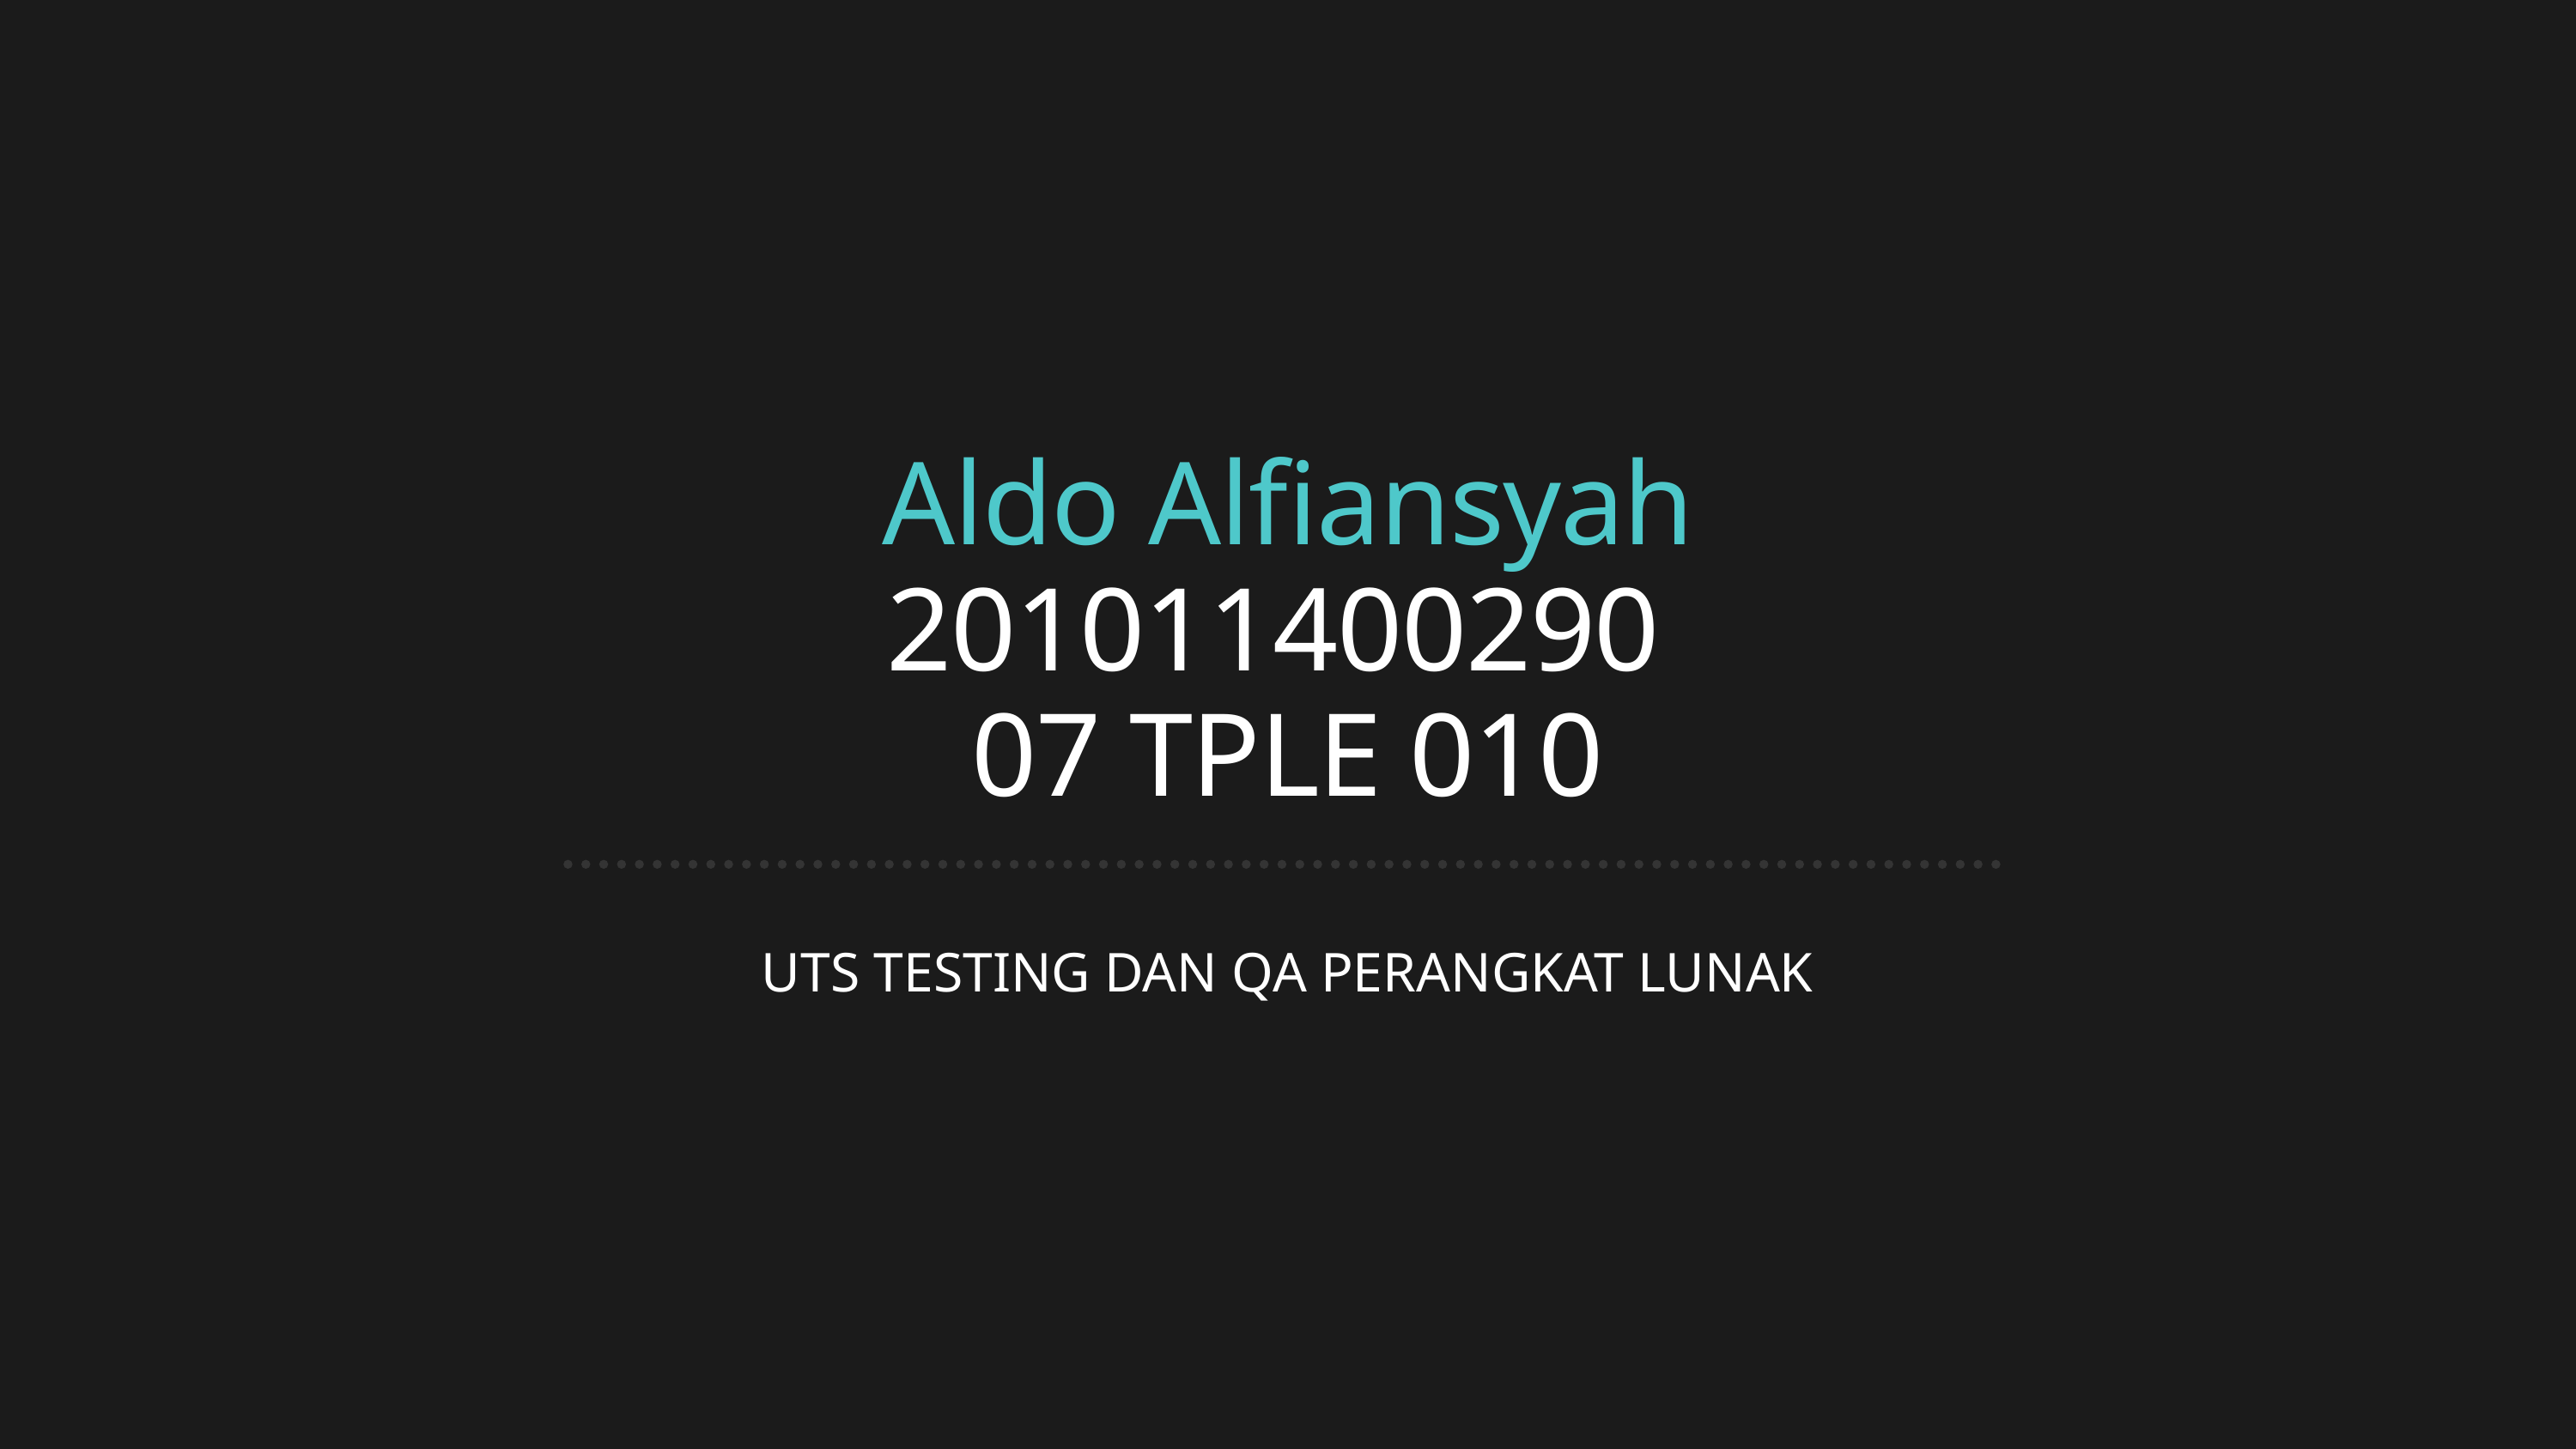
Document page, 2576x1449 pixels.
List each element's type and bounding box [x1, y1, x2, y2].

text_box [474, 435, 2102, 1075]
